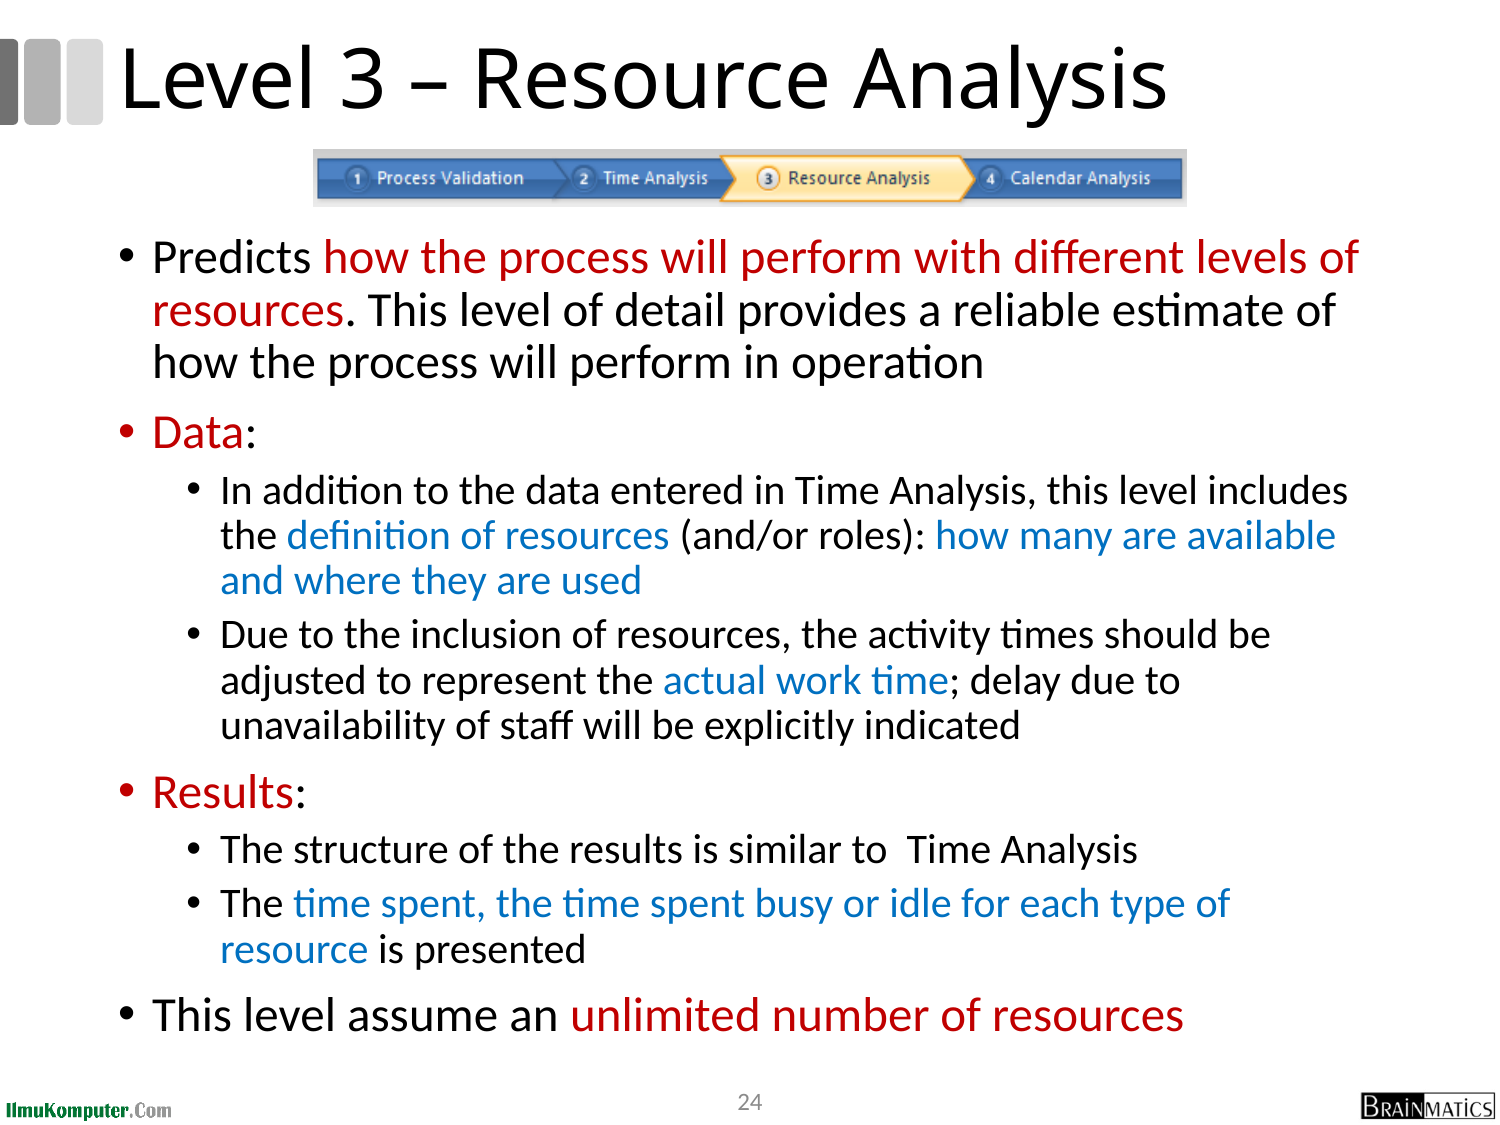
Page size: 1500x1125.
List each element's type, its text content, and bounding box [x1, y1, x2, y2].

title Level 3 – Resource Analysis [103, 24, 1498, 138]
list Predicts how the process will perform with different levels of resources. This level of detail provides a reliable estimate of how the process will perform in operation Data: In addition to the data entered in Time Analysis, this level includes the definition of resources (and/or roles): how many are available and where they are used Due to the inclusion of resources, the activity times should be adjusted to represent the actual work time; delay due to unavailability of staff will be explicitly indicated Results: The structure of the results is similar to Time Analysis The time spent, the time spent busy or idle for each type of resource is presented This level assume an unlimited number of resources [103, 223, 1397, 1063]
picture [1358, 1089, 1498, 1123]
slide_number 24 [581, 1074, 919, 1125]
picture [4, 1095, 173, 1125]
picture [313, 149, 1187, 207]
